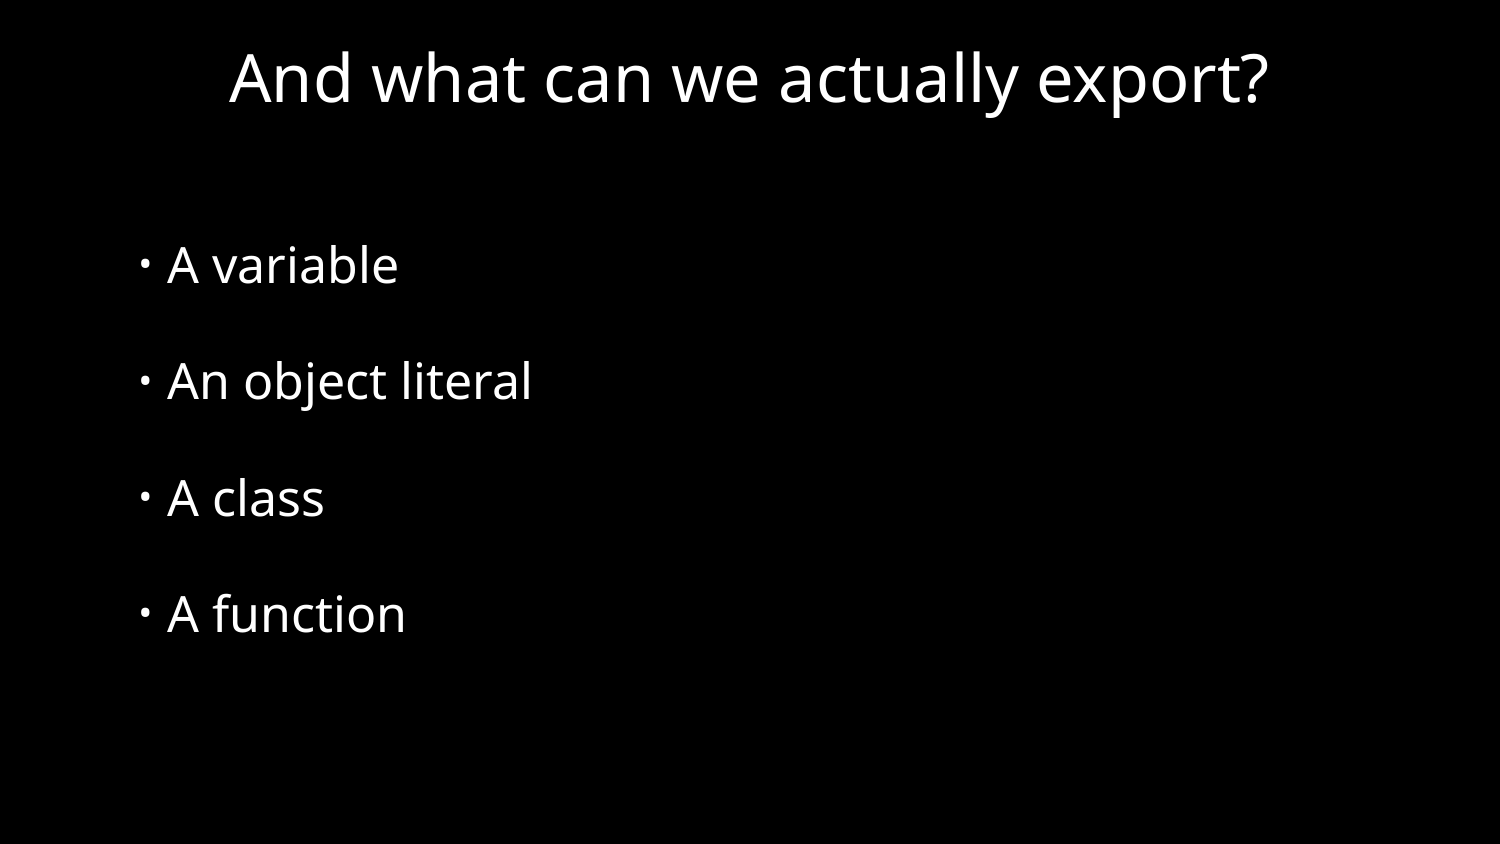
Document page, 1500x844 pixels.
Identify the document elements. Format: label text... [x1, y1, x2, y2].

title And what can we actually export? [109, 21, 1391, 209]
list A variable An object literal A class A function [109, 224, 1391, 768]
